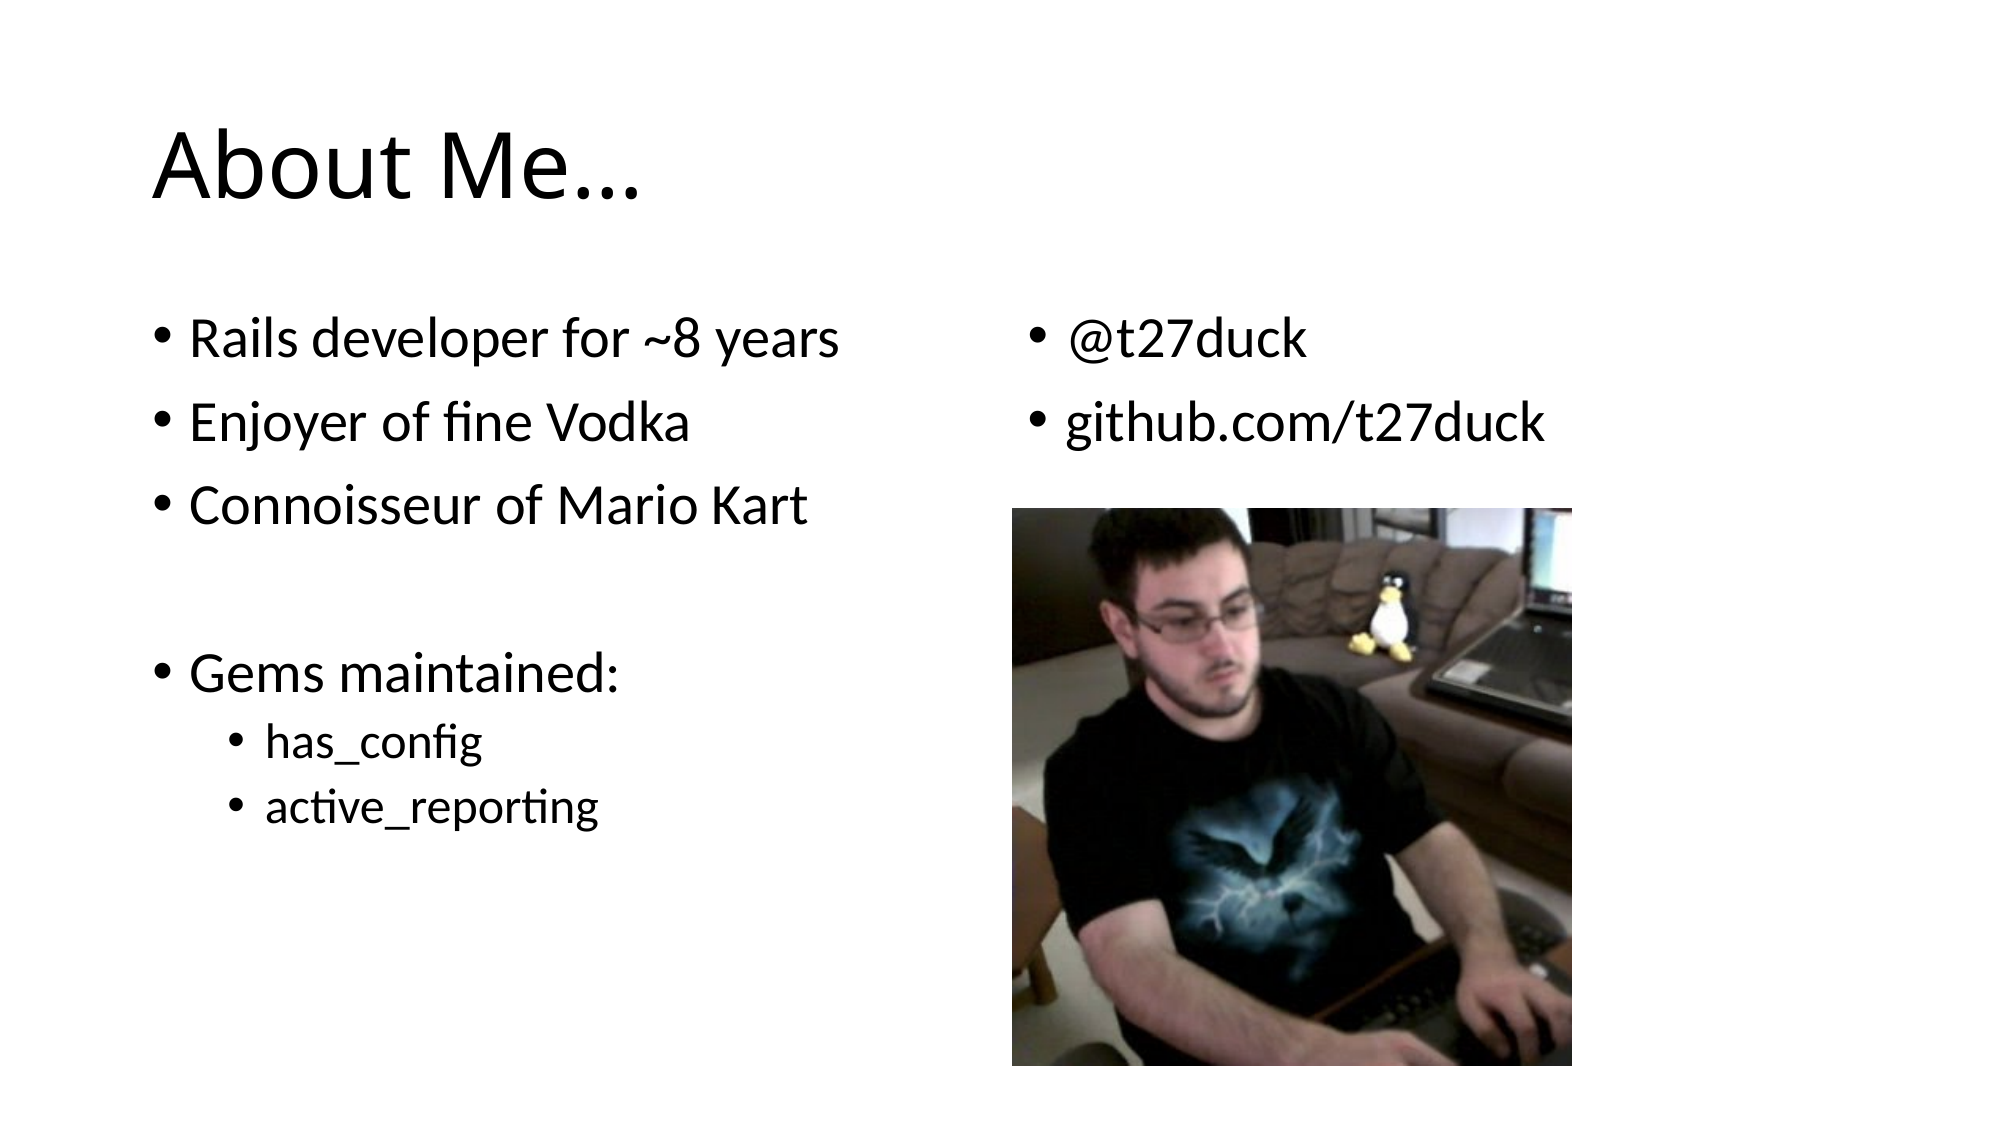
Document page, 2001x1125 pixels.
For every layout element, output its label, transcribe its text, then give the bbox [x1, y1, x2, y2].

title About Me… [137, 59, 1863, 278]
list @t27duck github.com/t27duck [1012, 299, 1863, 1014]
picture [1012, 508, 1572, 1066]
list Rails developer for ~8 years Enjoyer of fine Vodka Connoisseur of Mario Kart Gems maintained: has_config active_reporting [137, 299, 988, 1014]
